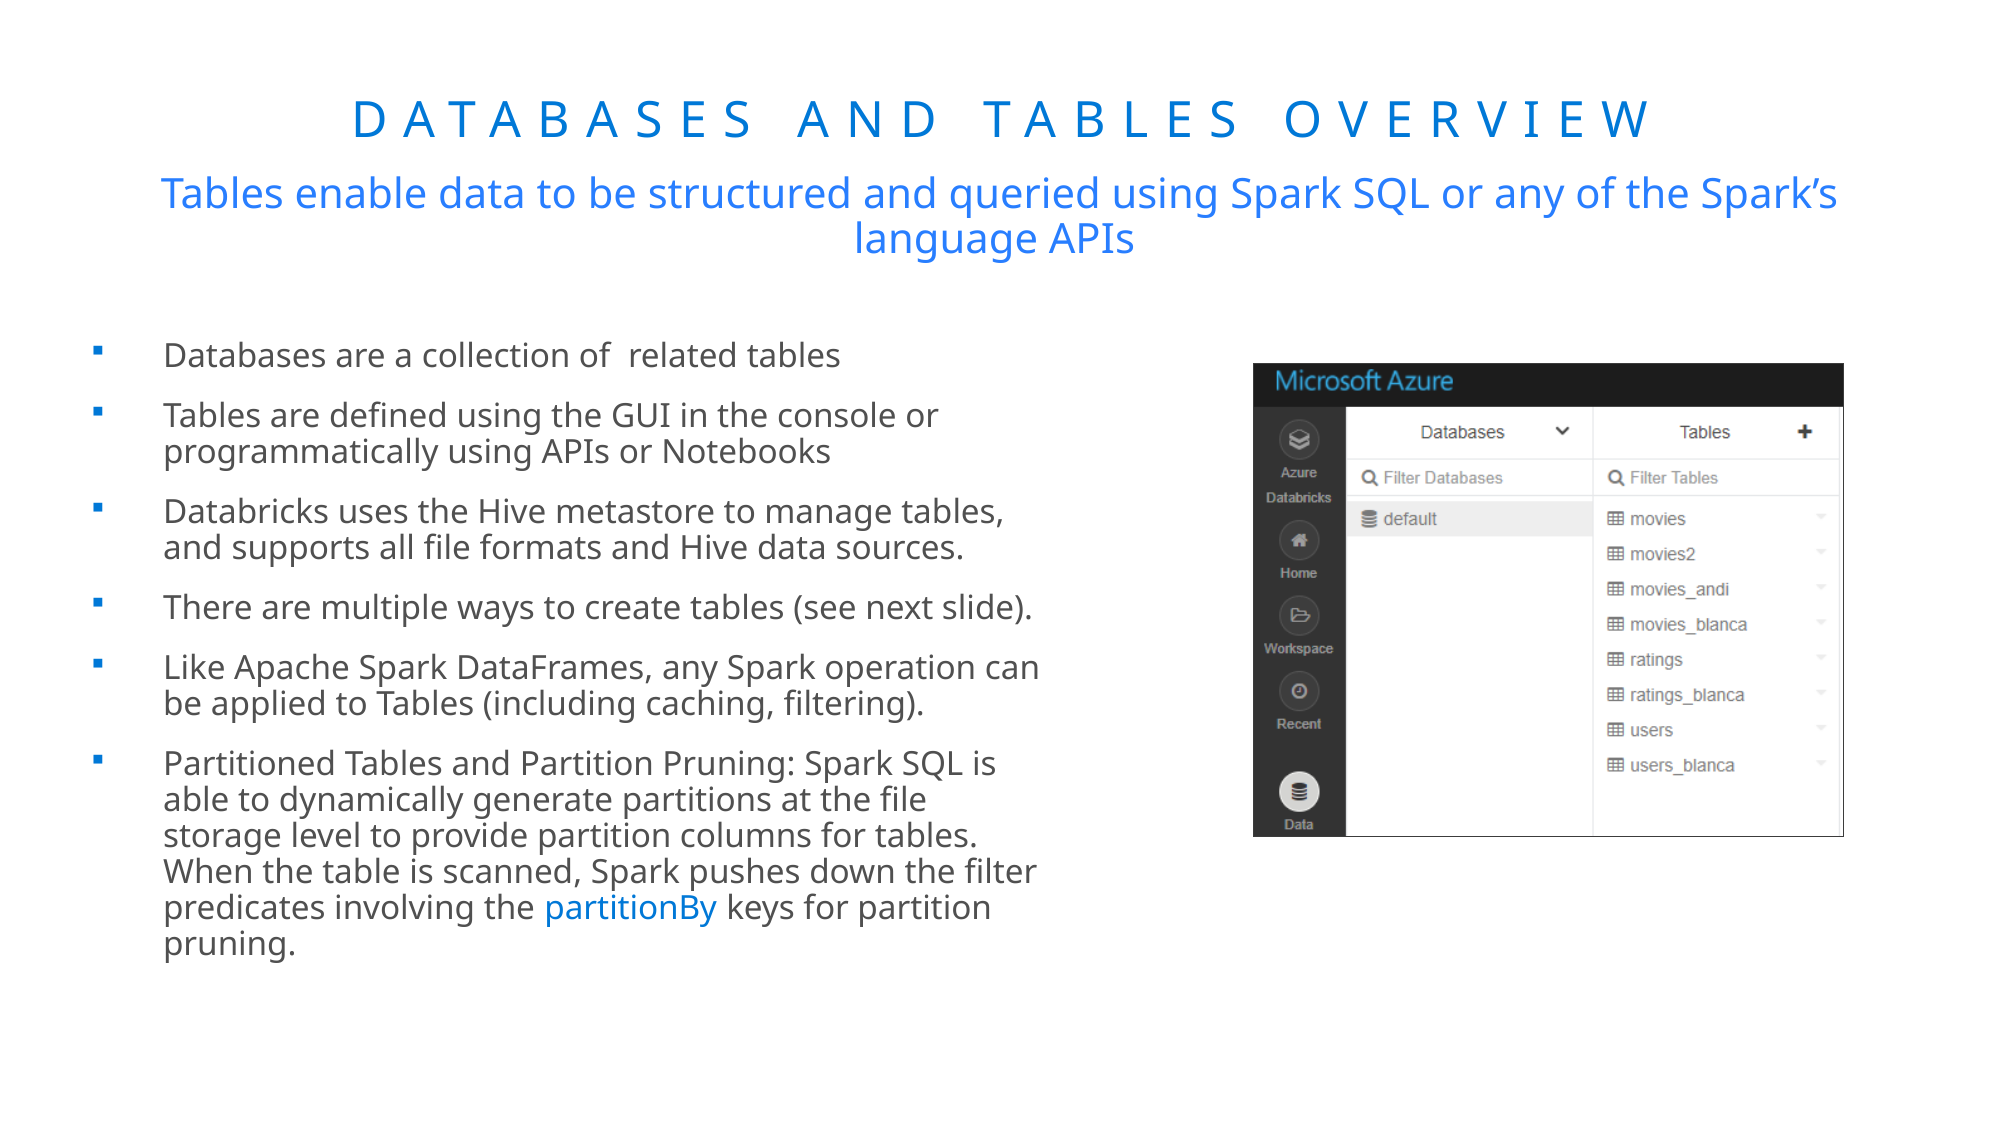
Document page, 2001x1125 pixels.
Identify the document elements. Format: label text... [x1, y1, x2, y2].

title Databases and Tables Overview [44, 47, 1957, 196]
list Tables enable data to be structured and queried using Spark SQL or any of the Spark’s language APIs [43, 158, 1956, 234]
text_box Databases are a collection of related tables Tables are defined using the GUI in the console or programmatically using APIs or Notebooks Databricks uses the Hive metastore to manage tables, and supports all file formats and Hive data sources. There are multiple ways to create tables (see next slide). Like Apache Spark DataFrames, any Spark operation can be applied to Tables (including caching, filtering). Partitioned Tables and Partition Pruning: Spark SQL is able to dynamically generate partitions at the file storage level to provide partition columns for tables. When the table is scanned, Spark pushes down the filter predicates involving the partitionBy keys for partition pruning. [43, 315, 1082, 1047]
picture [1253, 363, 1844, 838]
